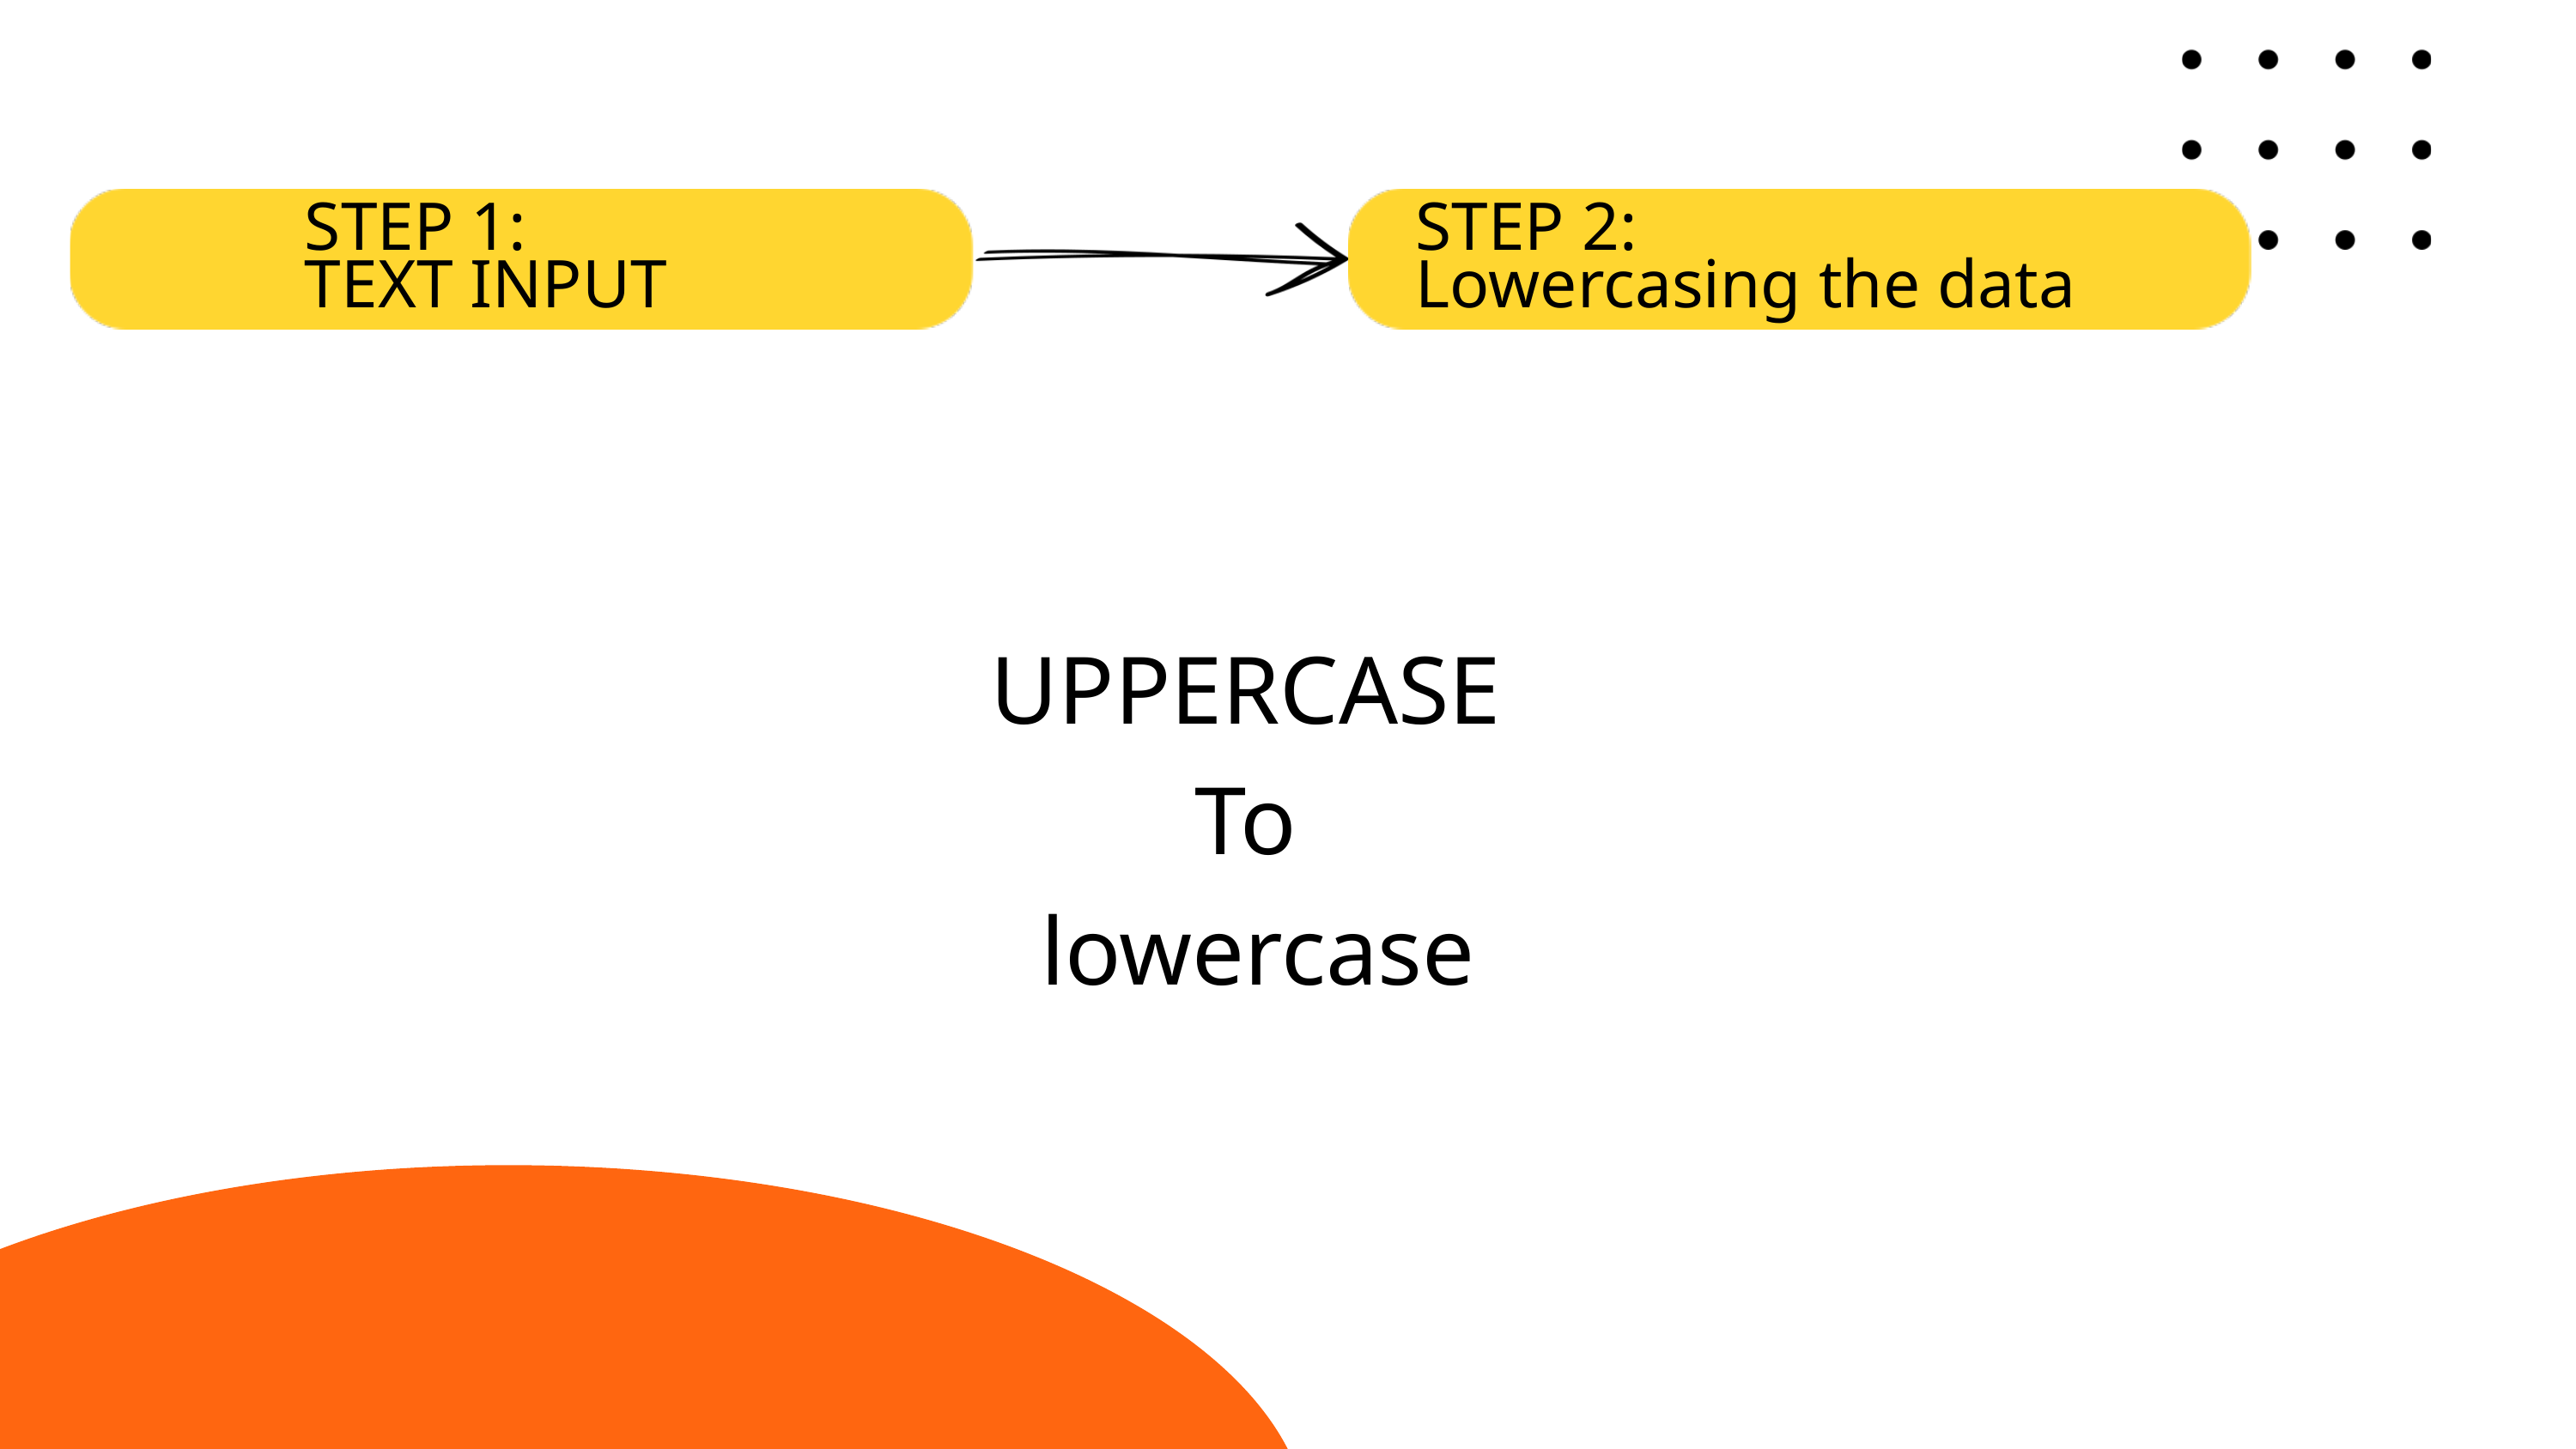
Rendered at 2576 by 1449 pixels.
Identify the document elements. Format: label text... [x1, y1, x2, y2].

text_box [70, 189, 974, 330]
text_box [1347, 189, 2252, 387]
text_box UPPERCASE To lowercase [840, 612, 1676, 1003]
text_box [0, 1165, 1310, 1449]
text_box [978, 221, 1343, 297]
text_box [2182, 0, 2432, 250]
